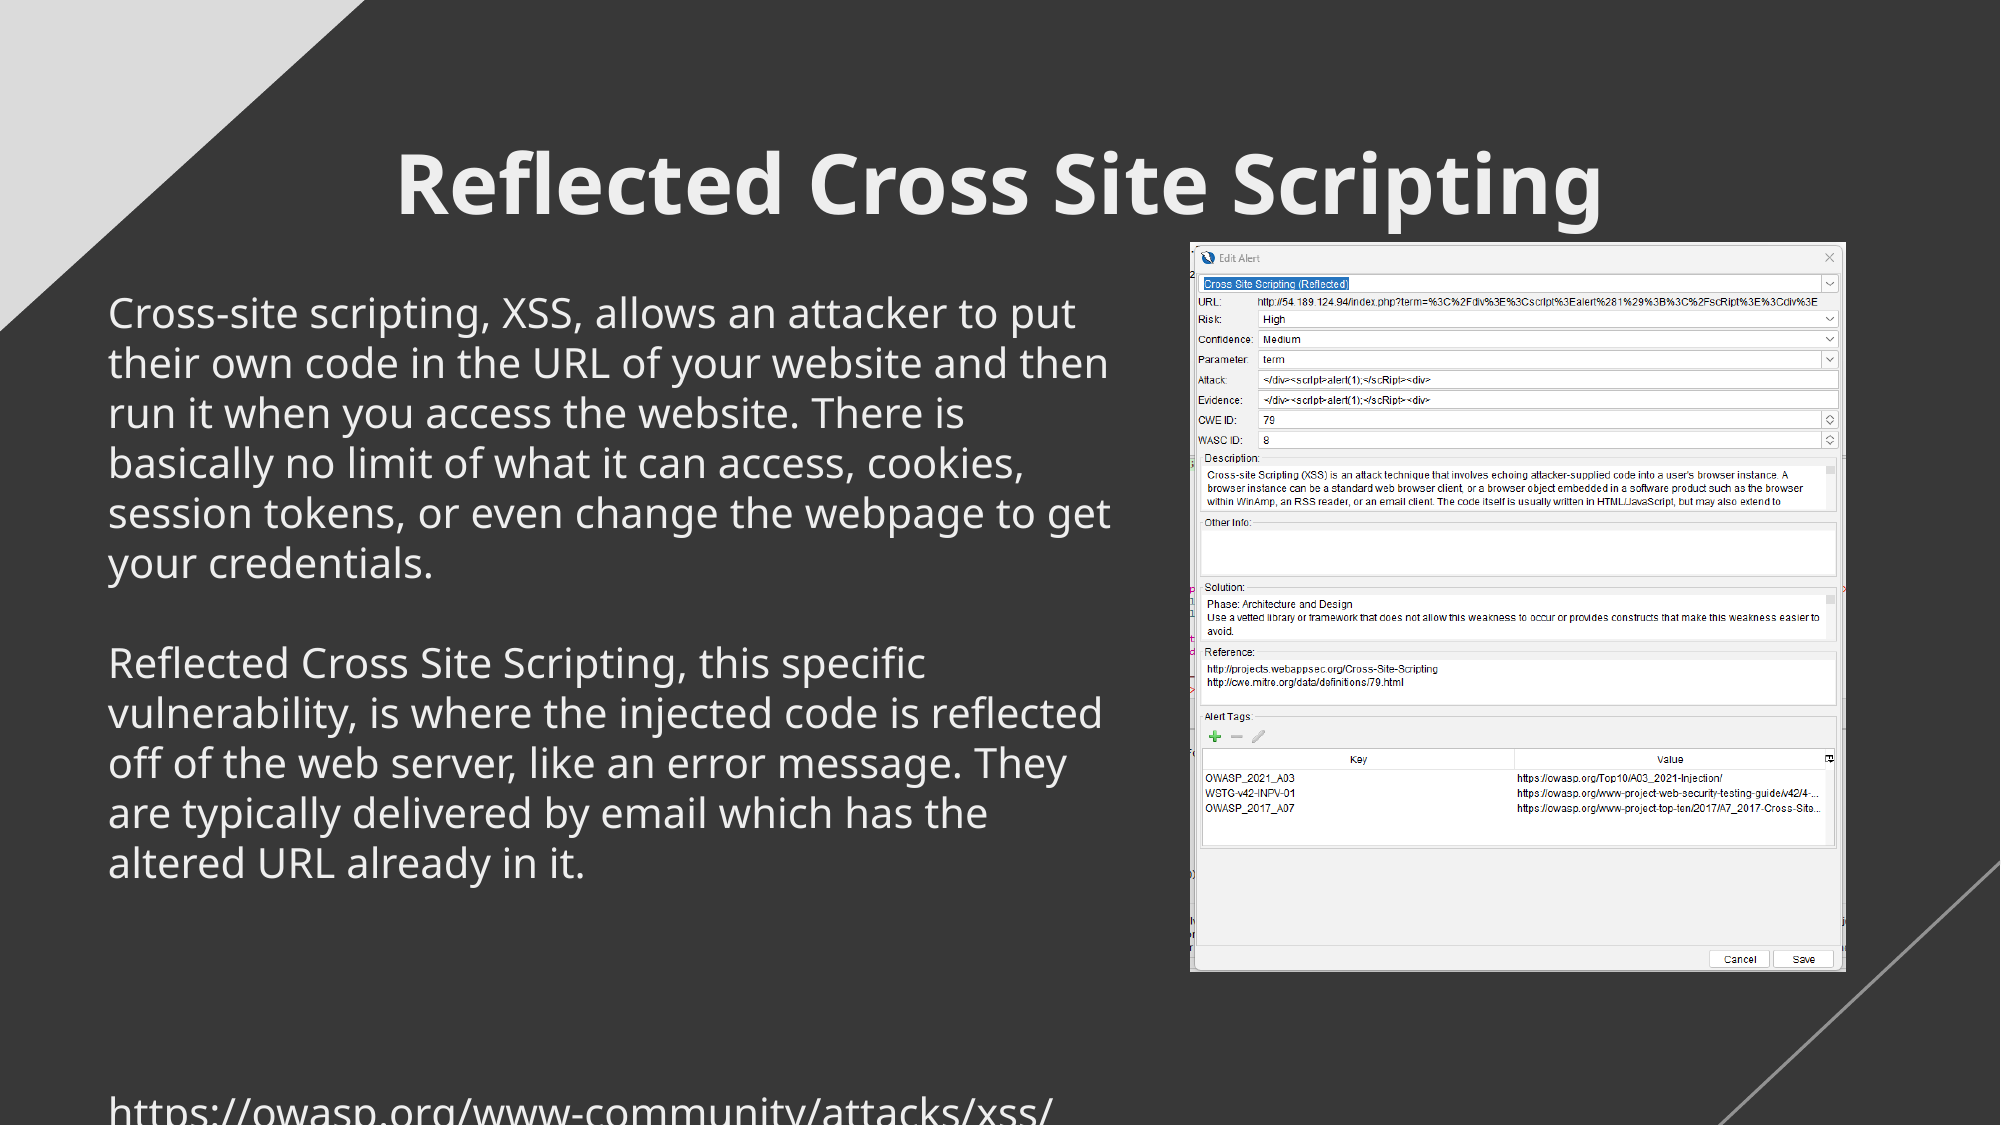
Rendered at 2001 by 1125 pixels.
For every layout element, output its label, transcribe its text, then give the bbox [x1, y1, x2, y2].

text_box Cross-site scripting, XSS, allows an attacker to put their own code in the URL of your website and then run it when you access the website. There is basically no limit of what it can access, cookies, session tokens, or even change the webpage to get your credentials. Reflected Cross Site Scripting, this specific vulnerability, is where the injected code is reflected off of the web server, like an error message. They are typically delivered by email which has the altered URL already in it. https://owasp.org/www-community/attacks/xss/ [92, 271, 1152, 1094]
title Reflected Cross Site Scripting [195, 116, 1805, 232]
picture [1190, 242, 1846, 973]
